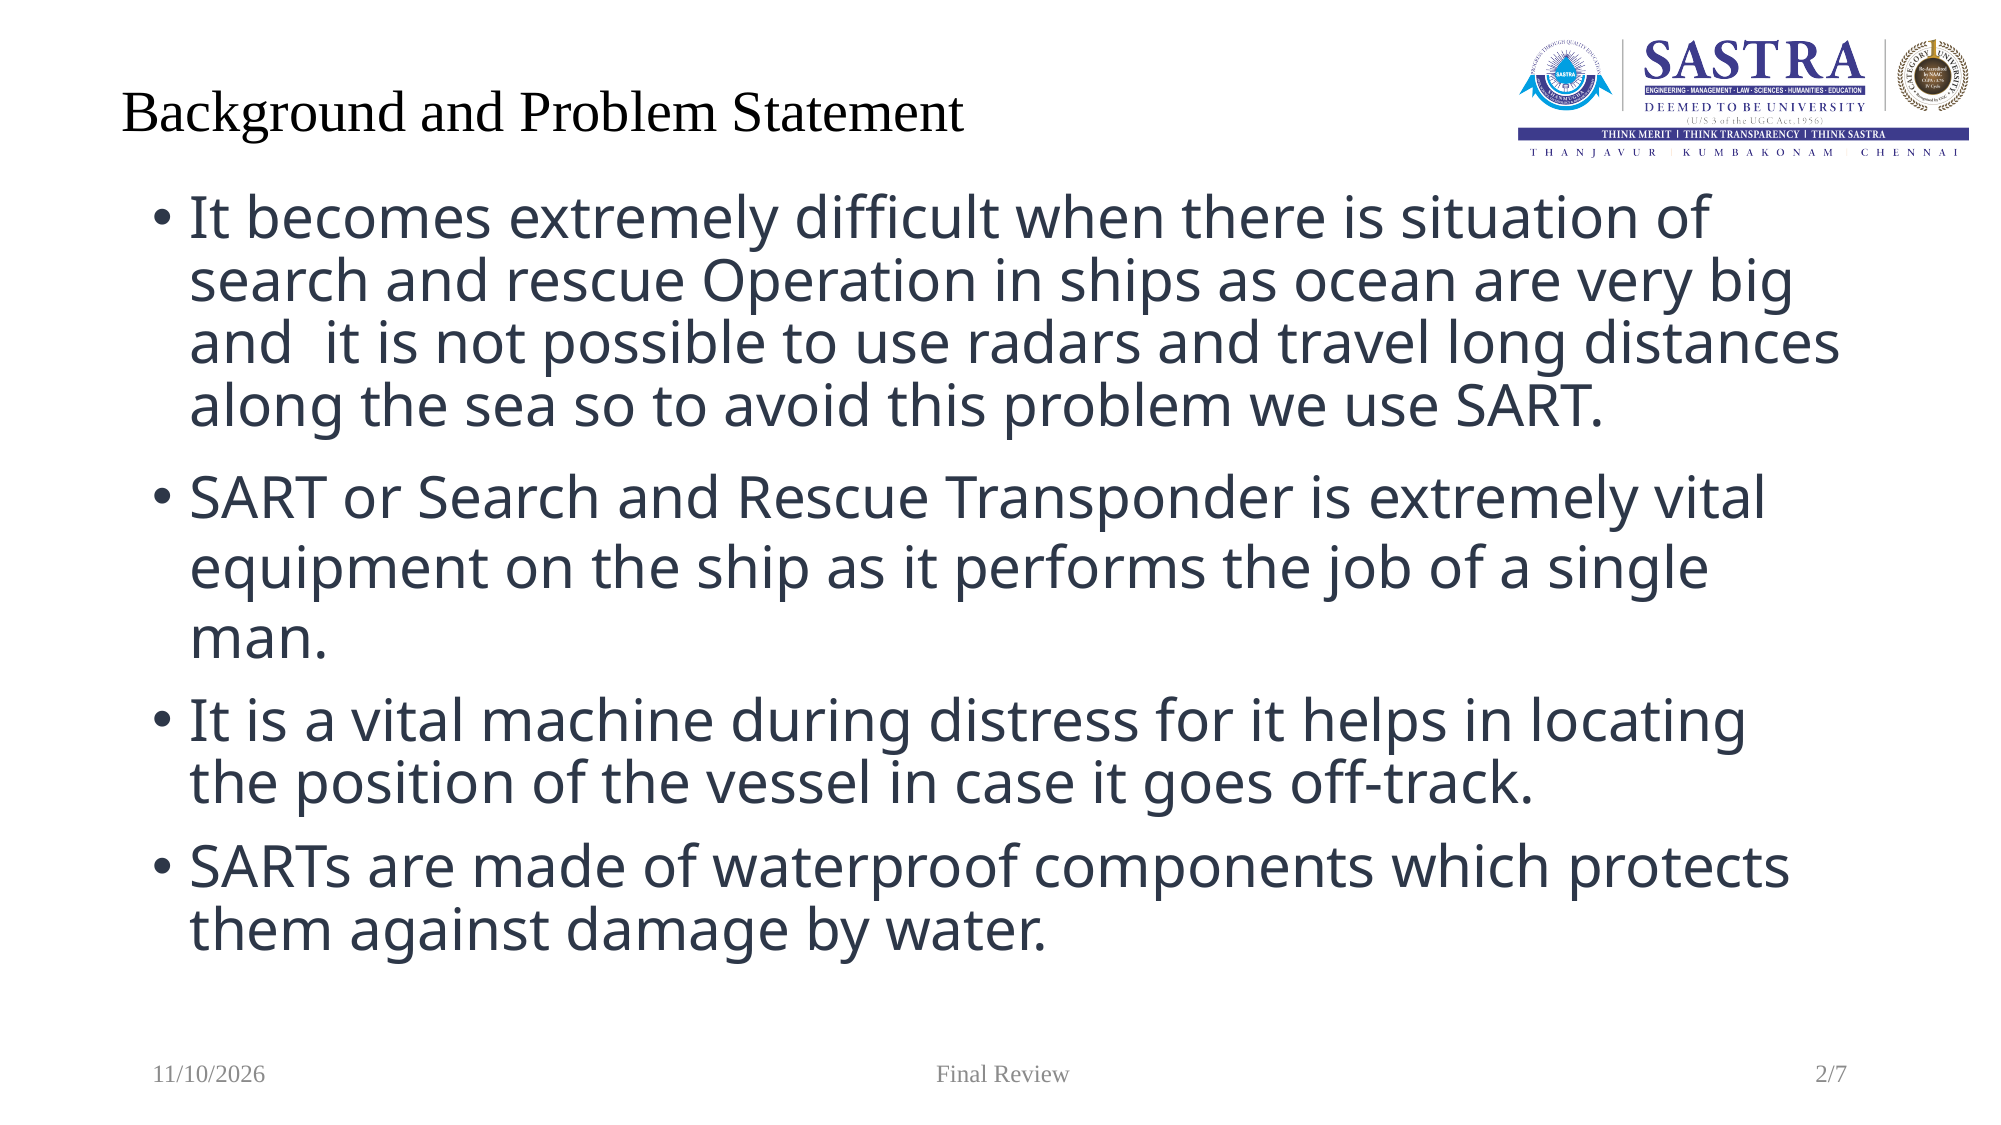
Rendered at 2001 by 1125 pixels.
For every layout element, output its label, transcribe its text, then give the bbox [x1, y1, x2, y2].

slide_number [137, 1042, 588, 1103]
footer Final Review [662, 1042, 1338, 1103]
text_box Background and Problem Statement [31, 65, 1052, 150]
slide_number 2/7 [1412, 1042, 1863, 1103]
picture [1518, 39, 1969, 158]
list It becomes extremely difficult when there is situation of search and rescue Operation in ships as ocean are very big and it is not possible to use radars and travel long distances along the sea so to avoid this problem we use SART. SART or Search and Rescue Transponder is extremely vital equipment on the ship as it performs the job of a single man. It is a vital machine during distress for it helps in locating the position of the vessel in case it goes off-track. SARTs are made of waterproof components which protects them against damage by water. [137, 180, 1863, 1014]
